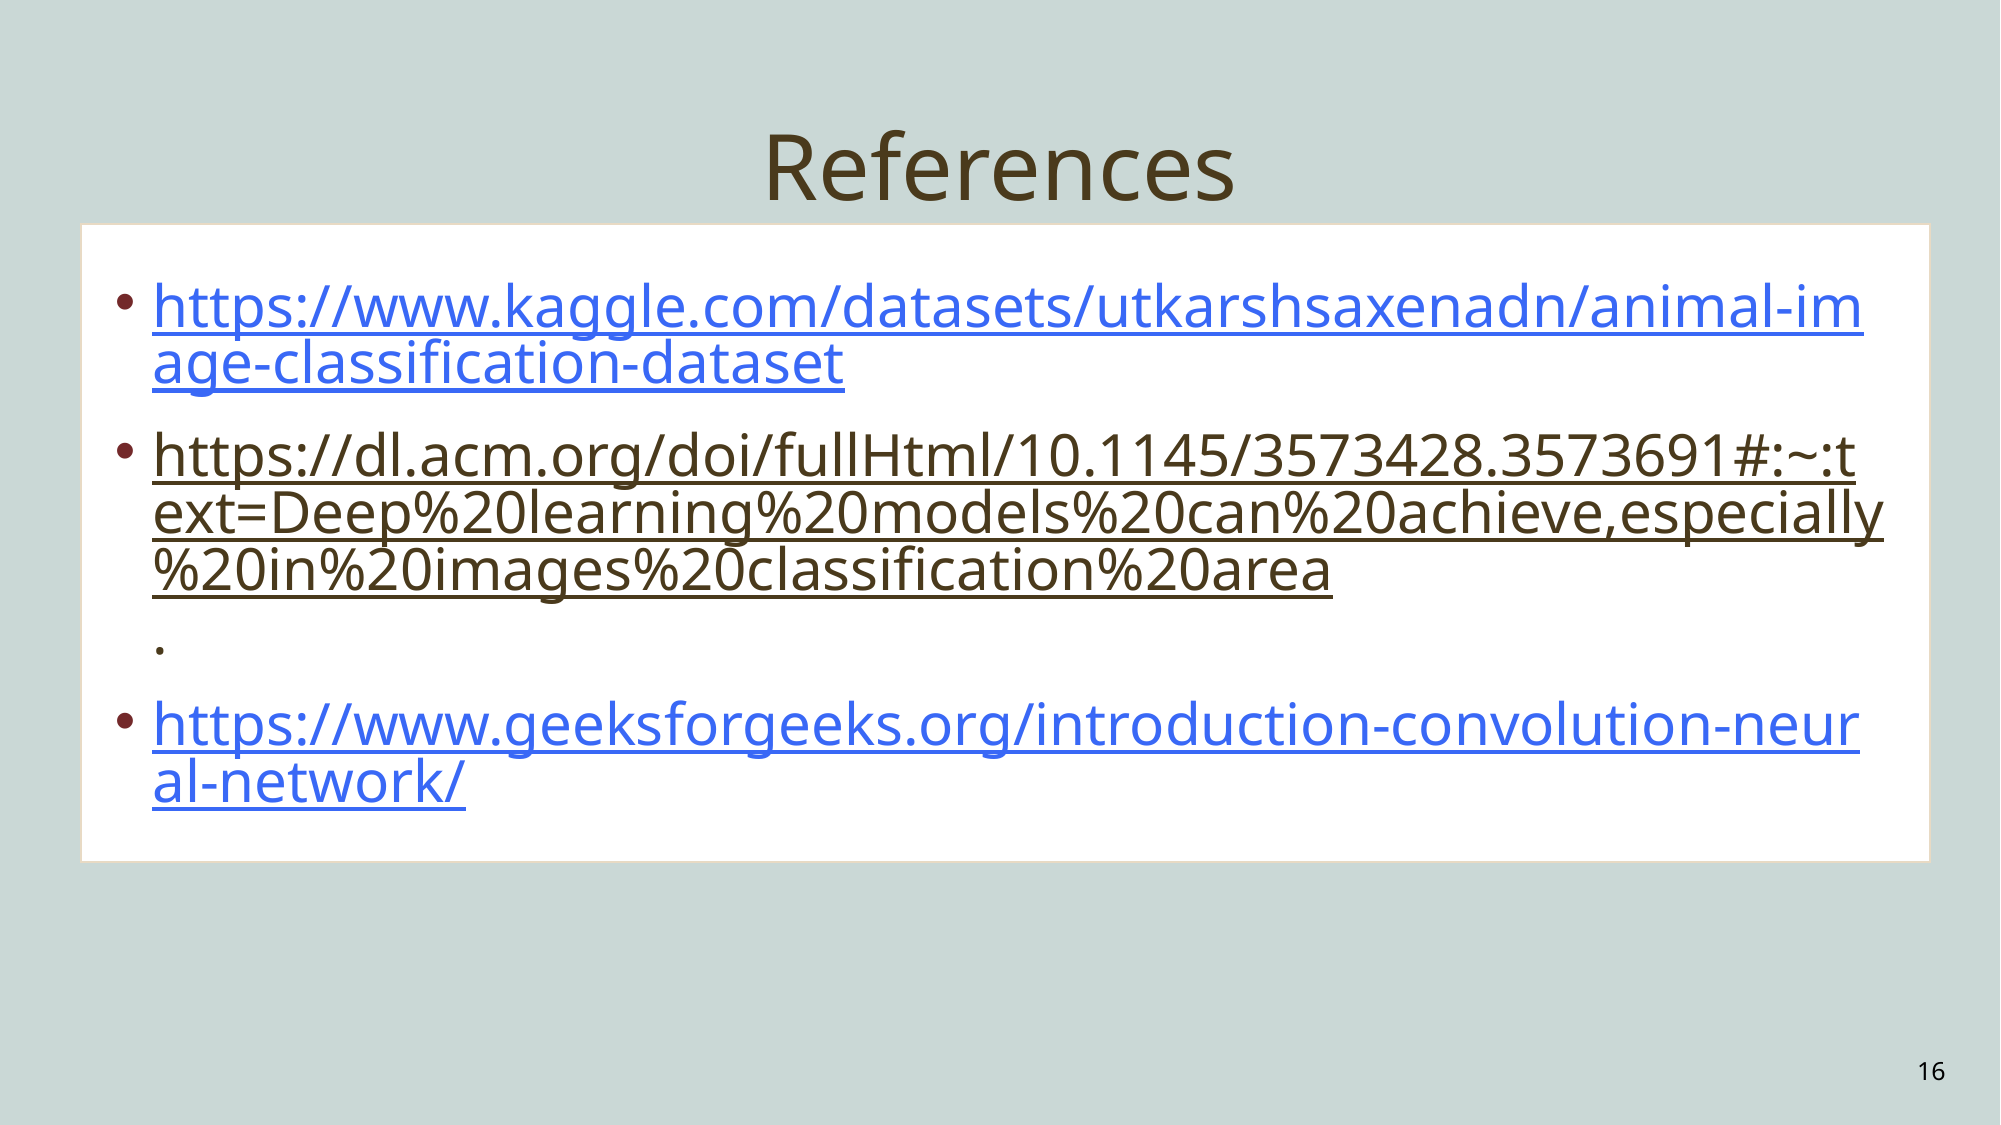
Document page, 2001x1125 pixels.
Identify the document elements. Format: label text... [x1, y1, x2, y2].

slide_number 16 [1510, 1042, 1961, 1103]
text_box [80, 223, 137, 863]
title References [137, 62, 1863, 262]
list https://www.kaggle.com/datasets/utkarshsaxenadn/animal-image-classification-dataset https://dl.acm.org/doi/fullHtml/10.1145/3573428.3573691#:~:text=Deep%20learning%20models%20can%20achieve,especially%20in%20images%20classification%20area. https://www.geeksforgeeks.org/introduction-convolution-neural-network/ [99, 262, 1900, 1013]
text_box [1863, 223, 1931, 863]
